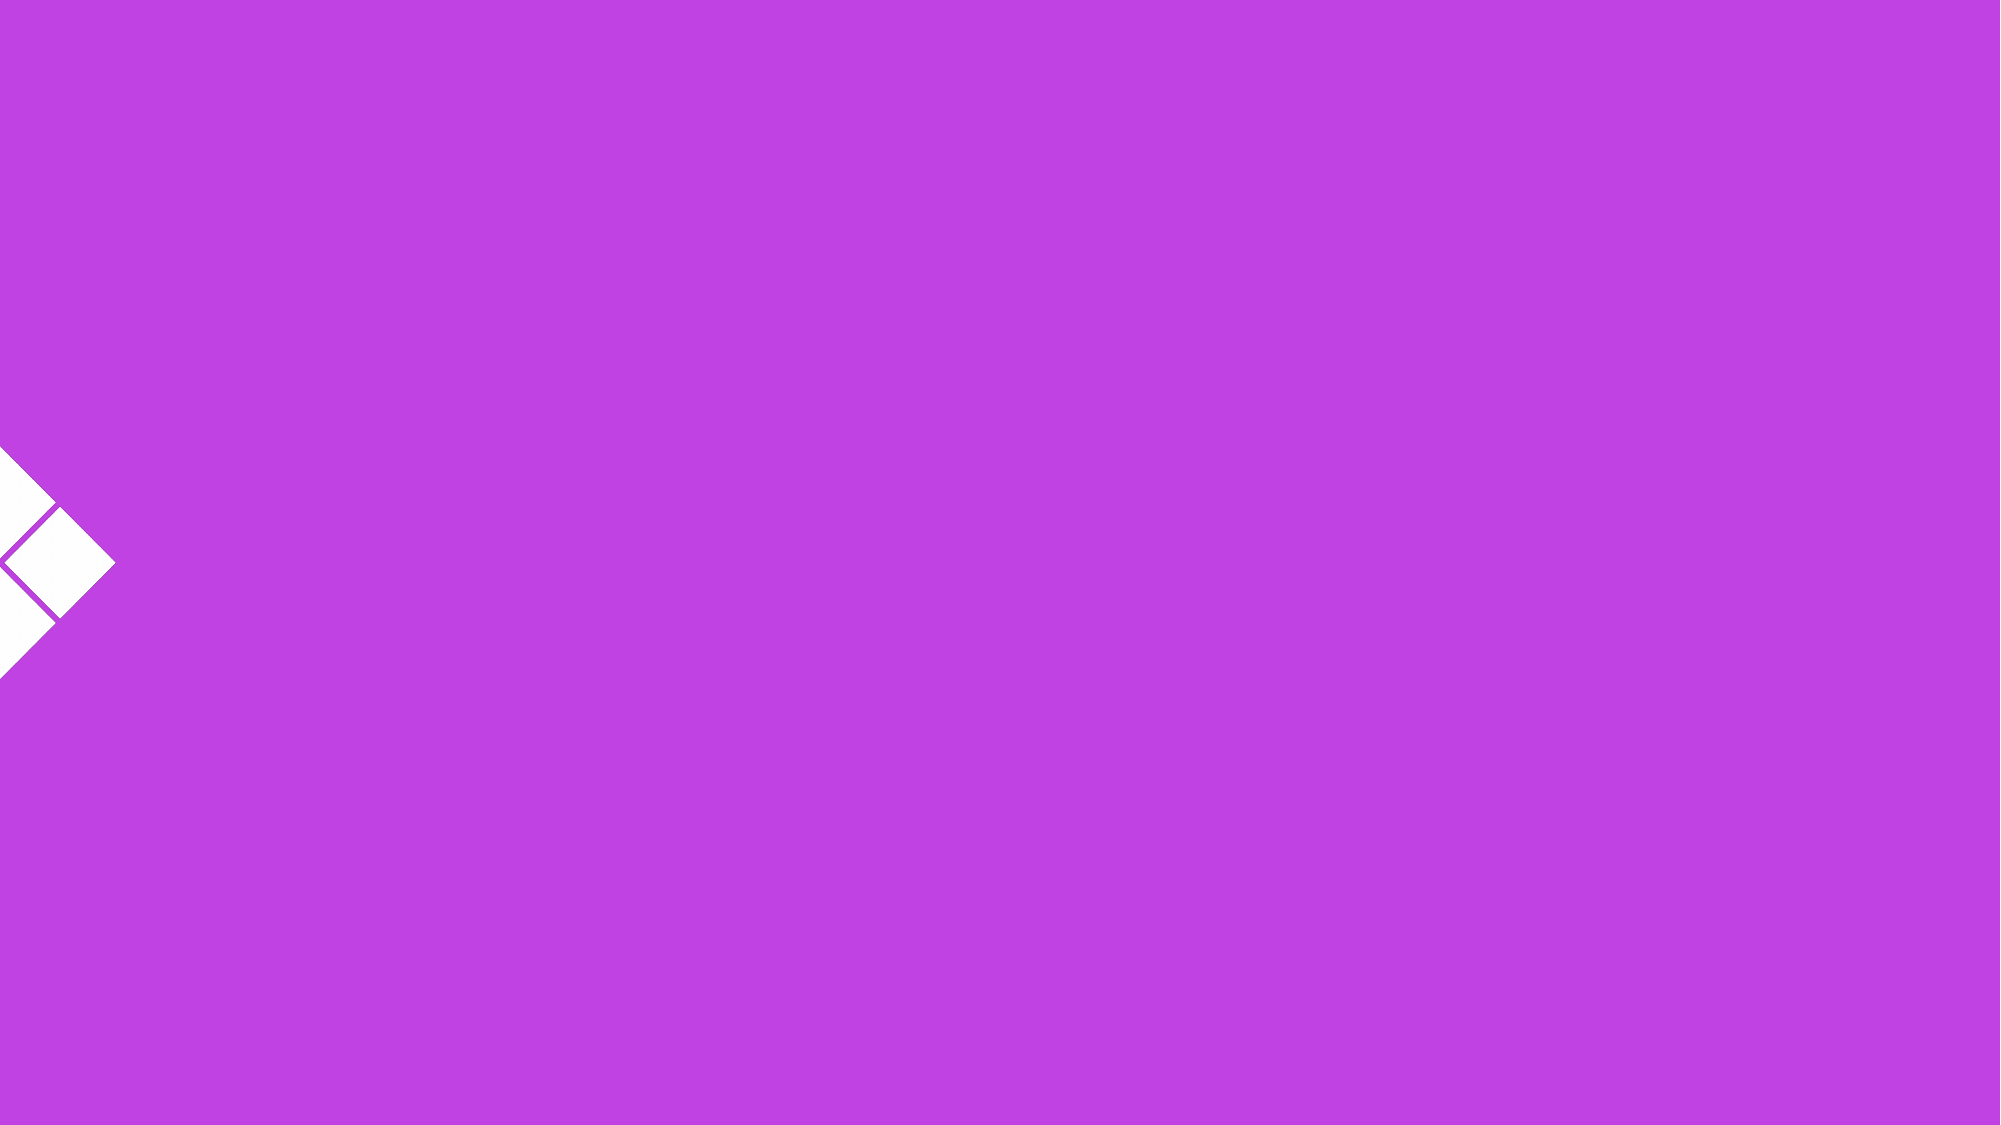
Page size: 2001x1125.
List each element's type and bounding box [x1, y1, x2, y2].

picture [0, 447, 116, 679]
